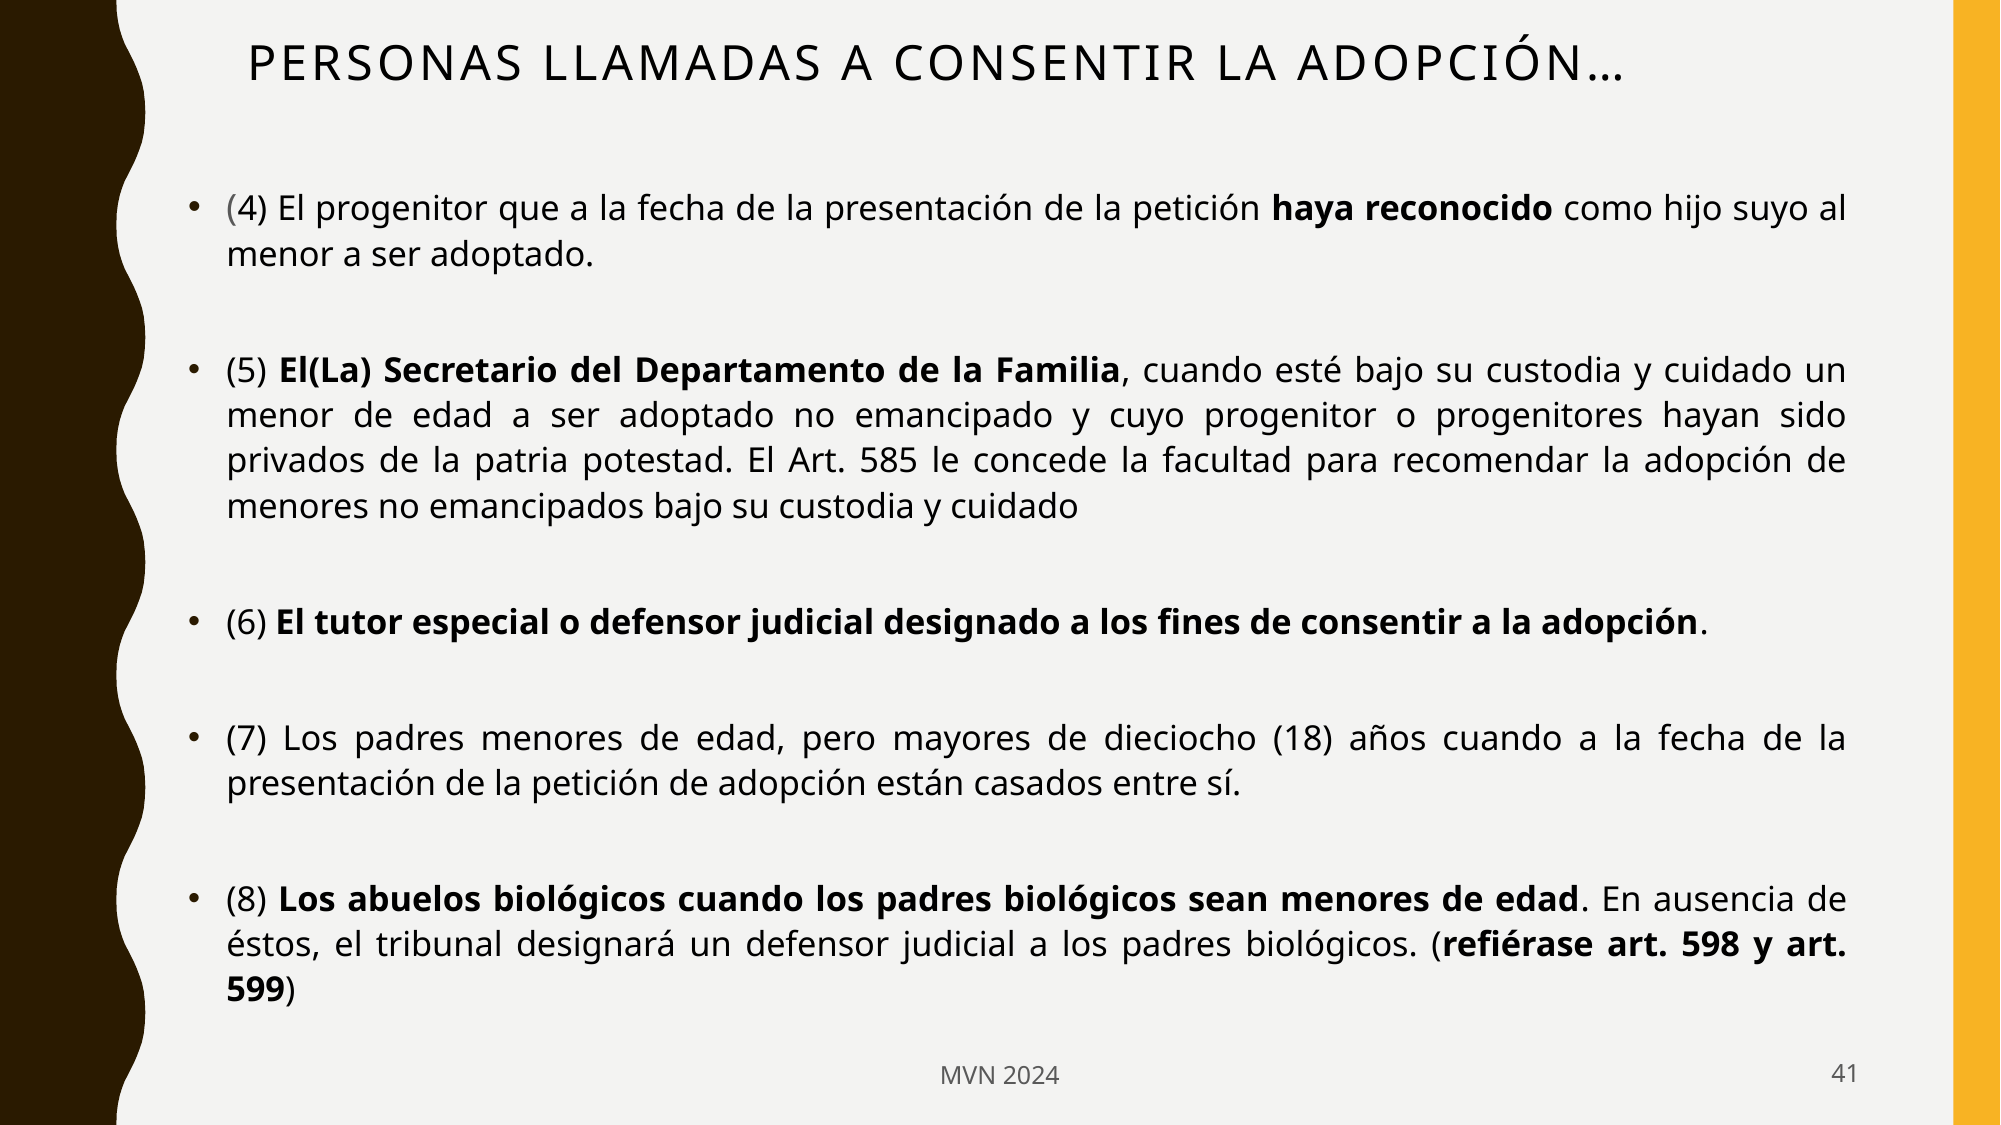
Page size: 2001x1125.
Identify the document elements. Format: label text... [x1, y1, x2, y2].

footer MVN 2024 [662, 1045, 1338, 1103]
slide_number 41 [1412, 1045, 1875, 1103]
list (4) El progenitor que a la fecha de la presentación de la petición haya reconocido como hijo suyo al menor a ser adoptado. (5) El(La) Secretario del Departamento de la Familia, cuando esté bajo su custodia y cuidado un menor de edad a ser adoptado no emancipado y cuyo progenitor o progenitores hayan sido privados de la patria potestad. El Art. 585 le concede la facultad para recomendar la adopción de menores no emancipados bajo su custodia y cuidado (6) El tutor especial o defensor judicial designado a los fines de consentir a la adopción. (7) Los padres menores de edad, pero mayores de dieciocho (18) años cuando a la fecha de la presentación de la petición de adopción están casados entre sí. (8) Los abuelos biológicos cuando los padres biológicos sean menores de edad. En ausencia de éstos, el tribunal designará un defensor judicial a los padres biológicos. (refiérase art. 598 y art. 599) [173, 172, 1863, 1024]
title Personas llamadas a consentir la adopción… [232, 30, 1657, 149]
